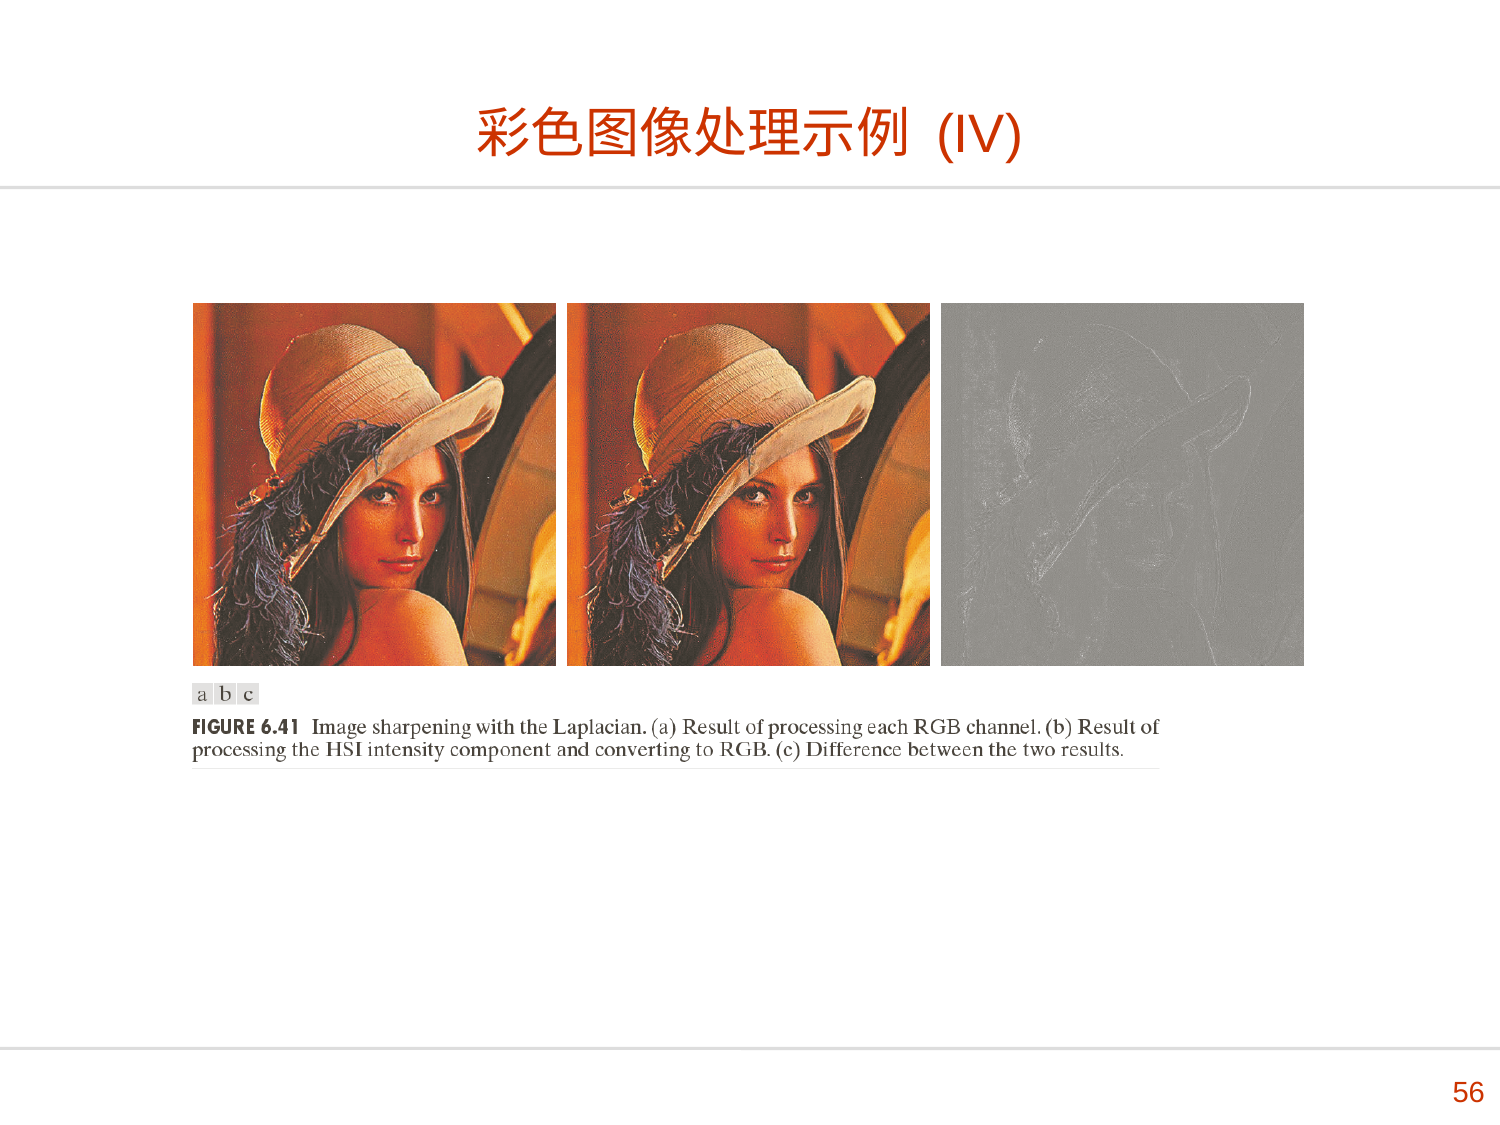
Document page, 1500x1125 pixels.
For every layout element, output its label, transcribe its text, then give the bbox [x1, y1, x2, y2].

picture [188, 300, 1310, 673]
slide_number 56 [1149, 1065, 1500, 1104]
text_box 彩色图像处理示例 (IV) [74, 91, 1425, 182]
picture [185, 678, 1171, 775]
